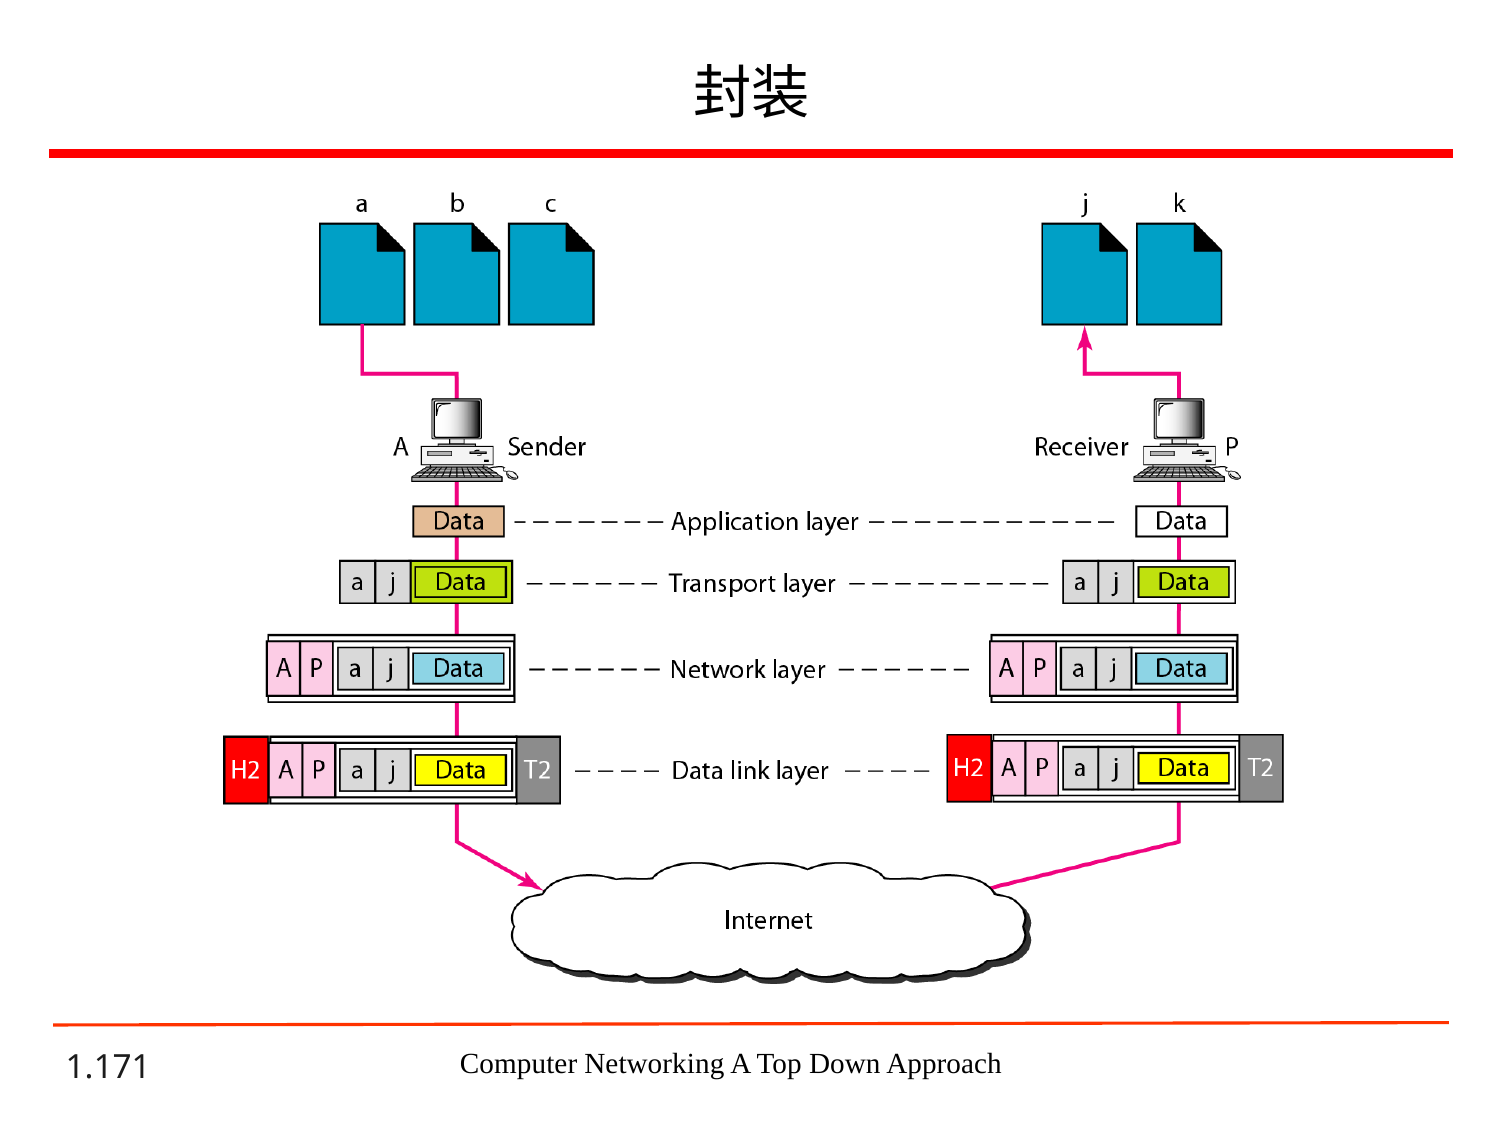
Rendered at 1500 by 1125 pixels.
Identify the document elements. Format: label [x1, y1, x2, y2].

title [51, 33, 1452, 148]
picture [223, 188, 1284, 985]
